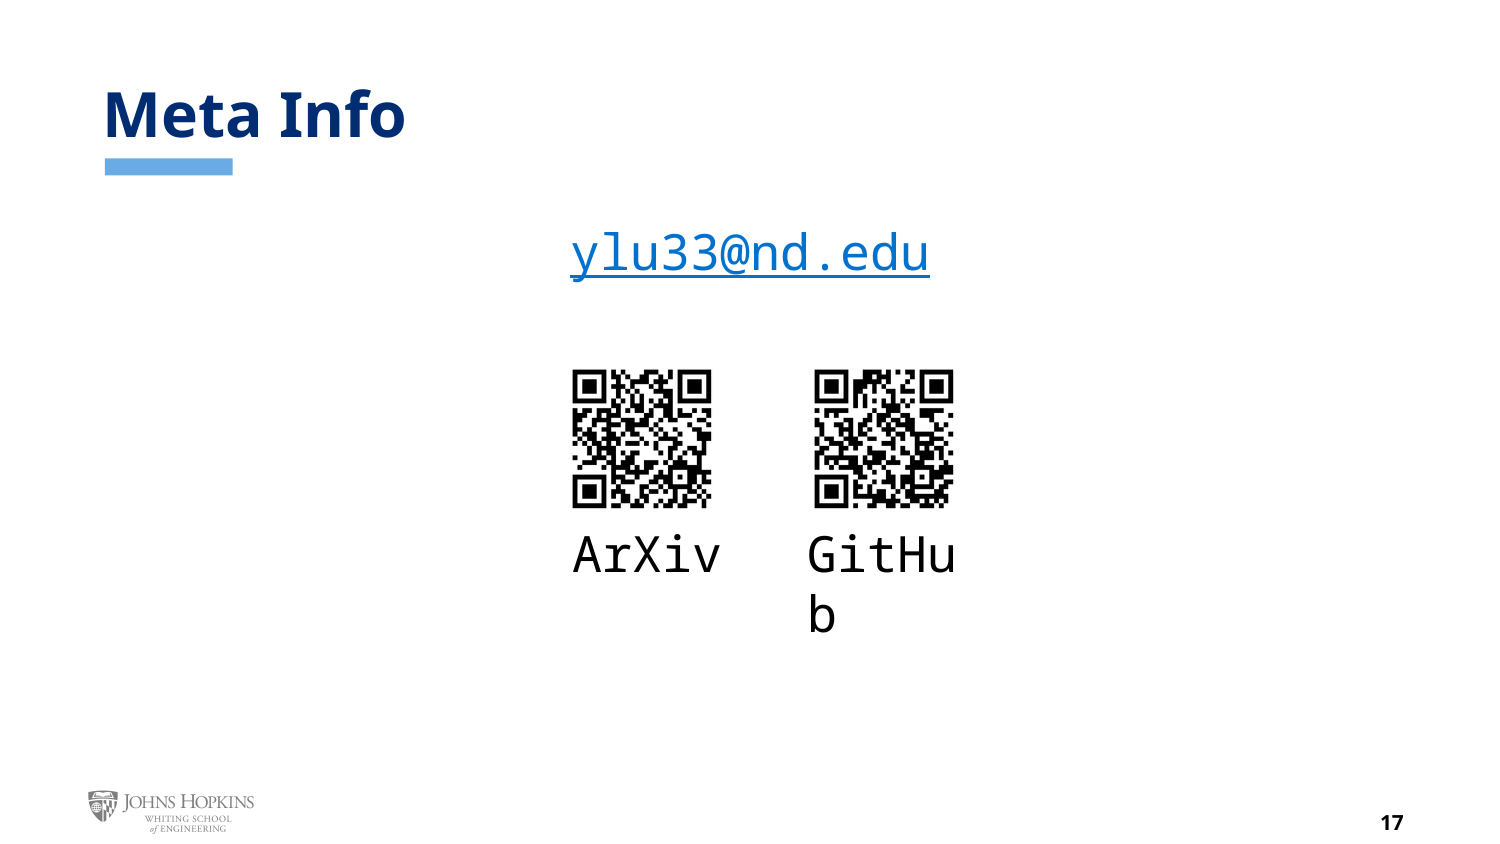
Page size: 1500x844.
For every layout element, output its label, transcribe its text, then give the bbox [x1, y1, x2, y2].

picture [805, 359, 963, 517]
picture [563, 359, 720, 517]
text_box ArXiv [557, 514, 774, 590]
title Meta Info [87, 17, 1414, 159]
list ylu33@nd.edu [180, 214, 1320, 331]
text_box GitHub [792, 514, 993, 650]
